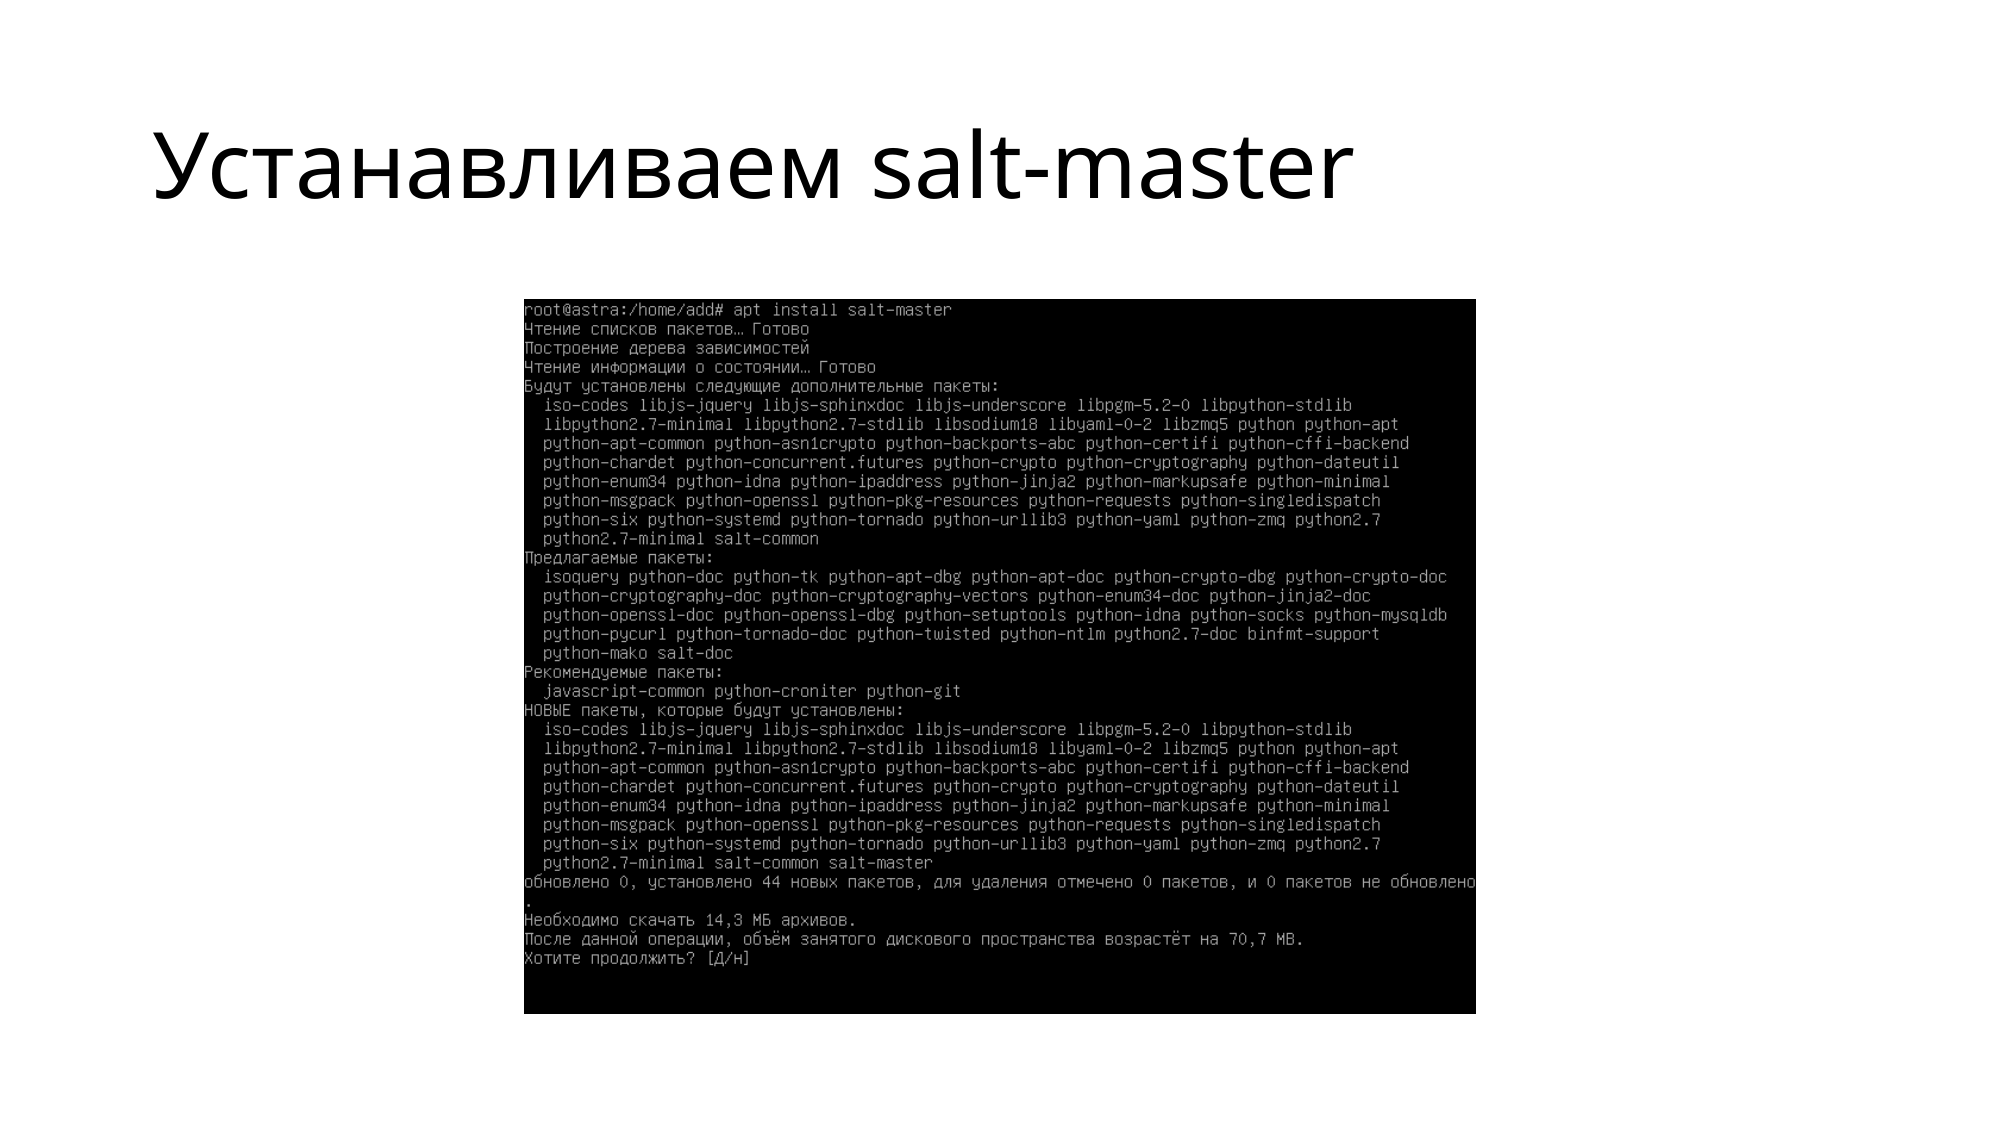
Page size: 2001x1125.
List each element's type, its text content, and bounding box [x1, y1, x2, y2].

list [524, 299, 1476, 1014]
title Устанавливаем salt-master [137, 59, 1863, 278]
